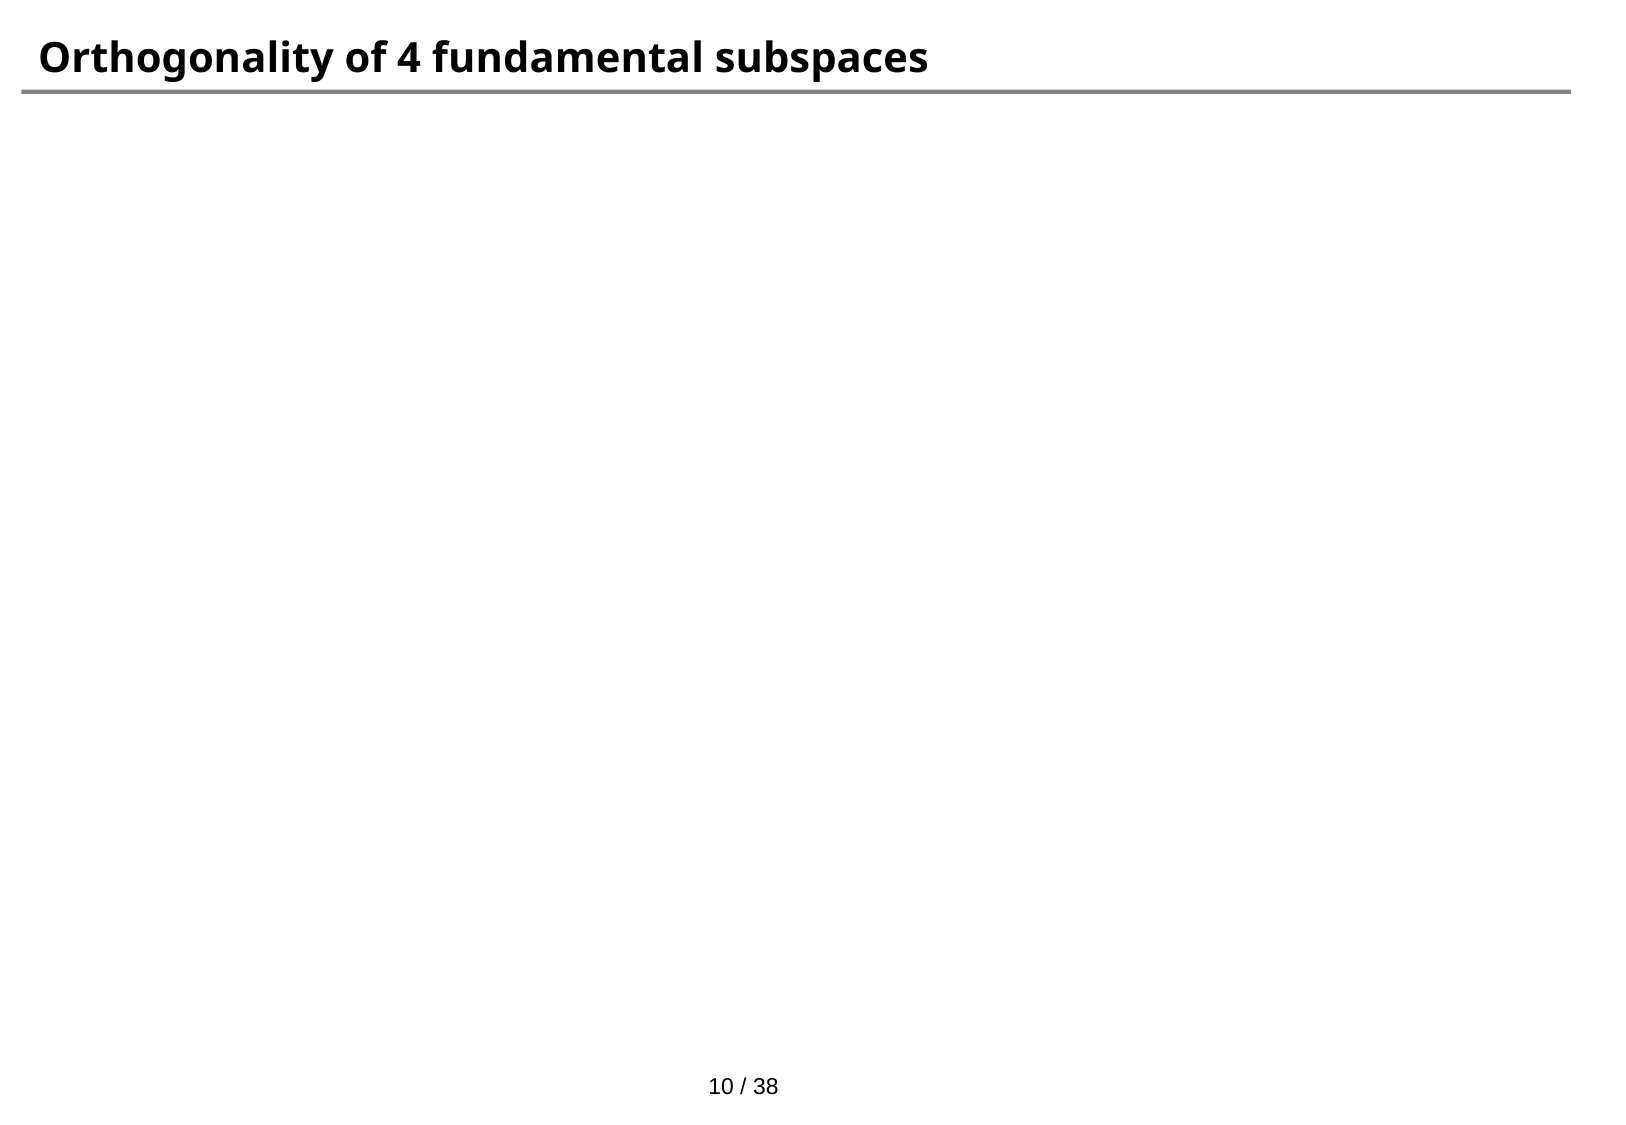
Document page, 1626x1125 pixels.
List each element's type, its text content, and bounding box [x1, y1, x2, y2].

title Orthogonality of 4 fundamental subspaces [22, 21, 1179, 91]
